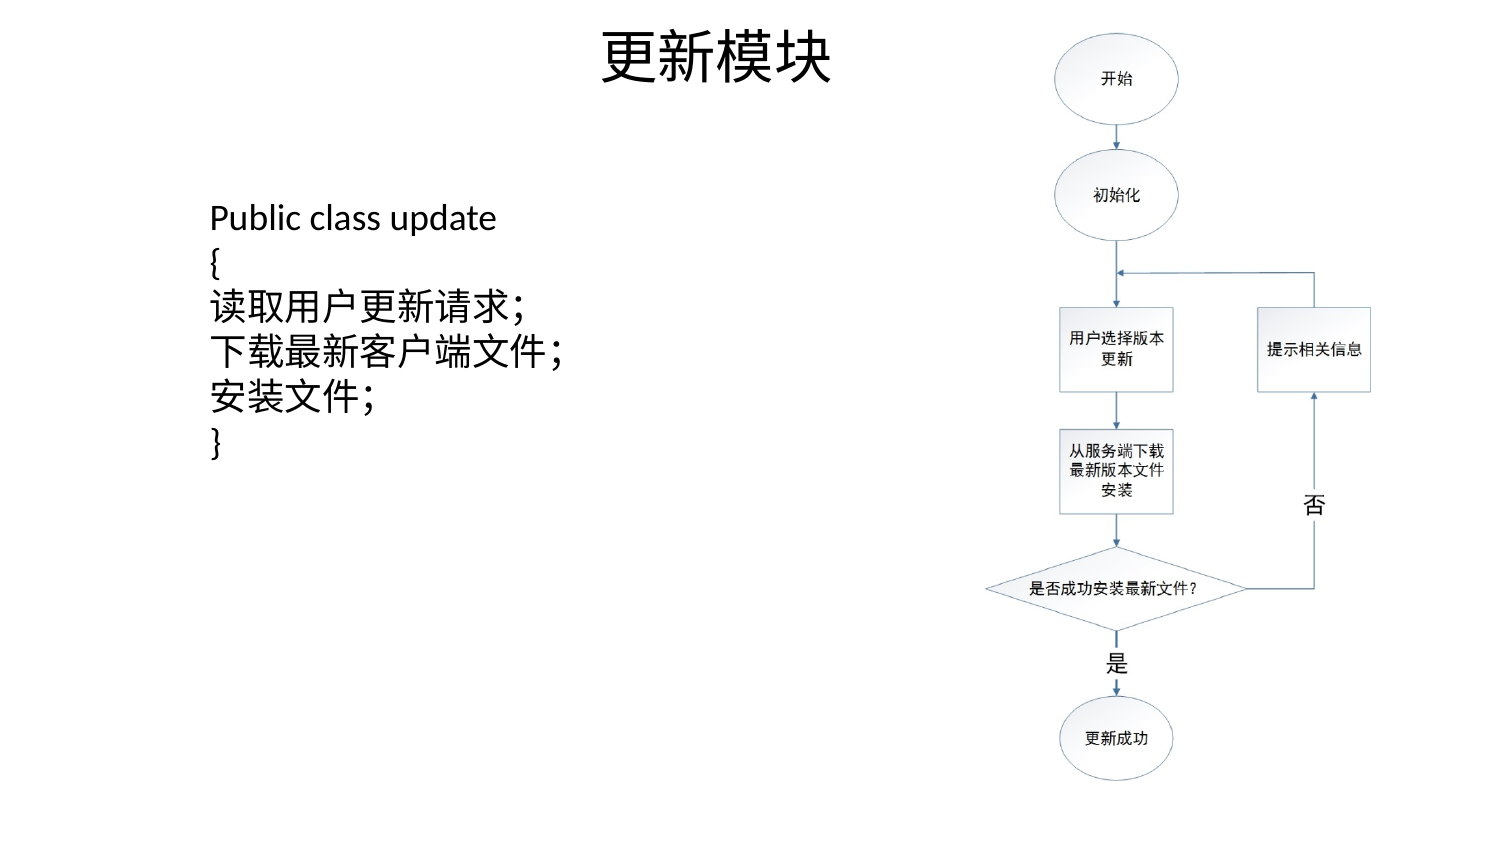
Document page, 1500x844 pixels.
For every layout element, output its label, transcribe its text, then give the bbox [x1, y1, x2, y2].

text_box 更新模块 [584, 12, 892, 98]
picture [983, 31, 1371, 782]
text_box Public class update { 读取用户更新请求； 下载最新客户端文件； 安装文件； } [194, 185, 945, 471]
